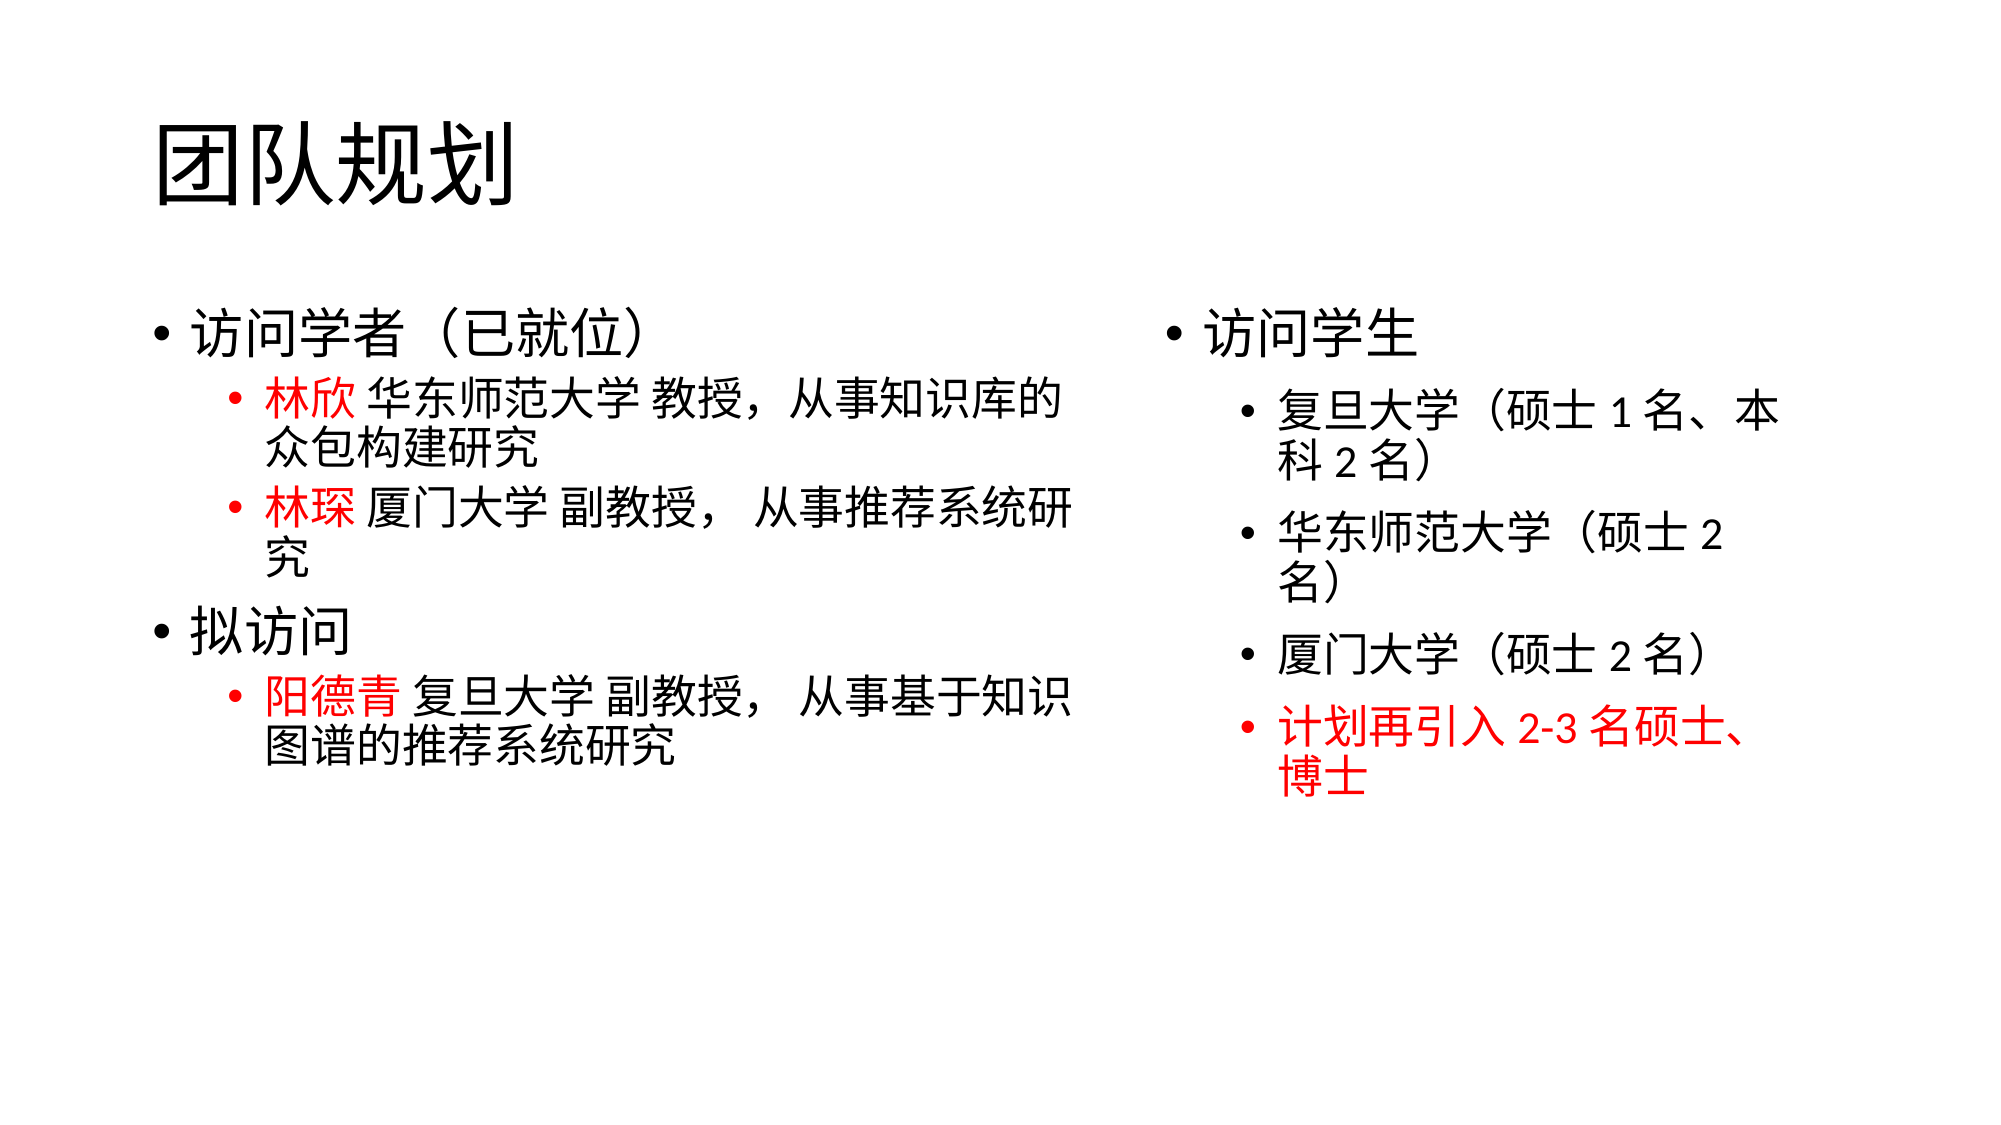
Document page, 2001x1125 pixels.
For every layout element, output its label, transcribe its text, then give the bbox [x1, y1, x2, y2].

list 访问学生 复旦大学（硕士1名、本科2名） 华东师范大学（硕士2名） 厦门大学（硕士2名） 计划再引入2-3名硕士、博士 [1149, 299, 1799, 1014]
list 访问学者（已就位） 林欣 华东师范大学 教授，从事知识库的众包构建研究 林琛 厦门大学 副教授， 从事推荐系统研究 拟访问 阳德青 复旦大学 副教授， 从事基于知识图谱的推荐系统研究 [137, 299, 1100, 1014]
title 团队规划 [137, 59, 1863, 278]
